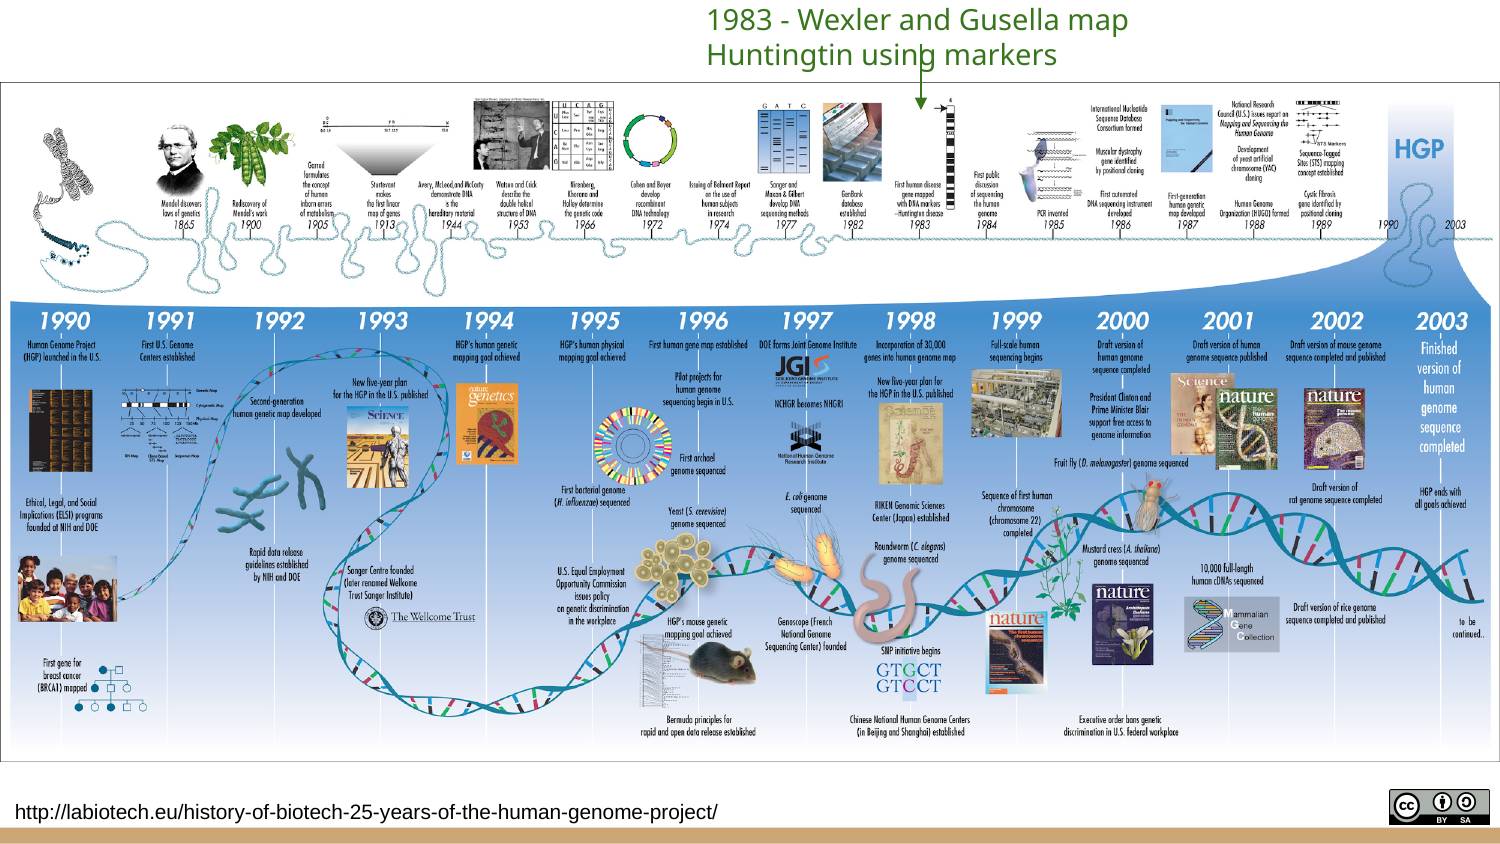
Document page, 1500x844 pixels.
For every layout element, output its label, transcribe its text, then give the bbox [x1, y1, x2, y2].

picture [1389, 789, 1490, 825]
picture [0, 82, 1500, 762]
text_box http://labiotech.eu/history-of-biotech-25-years-of-the-human-genome-project/ [0, 800, 813, 822]
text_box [690, 0, 1191, 111]
